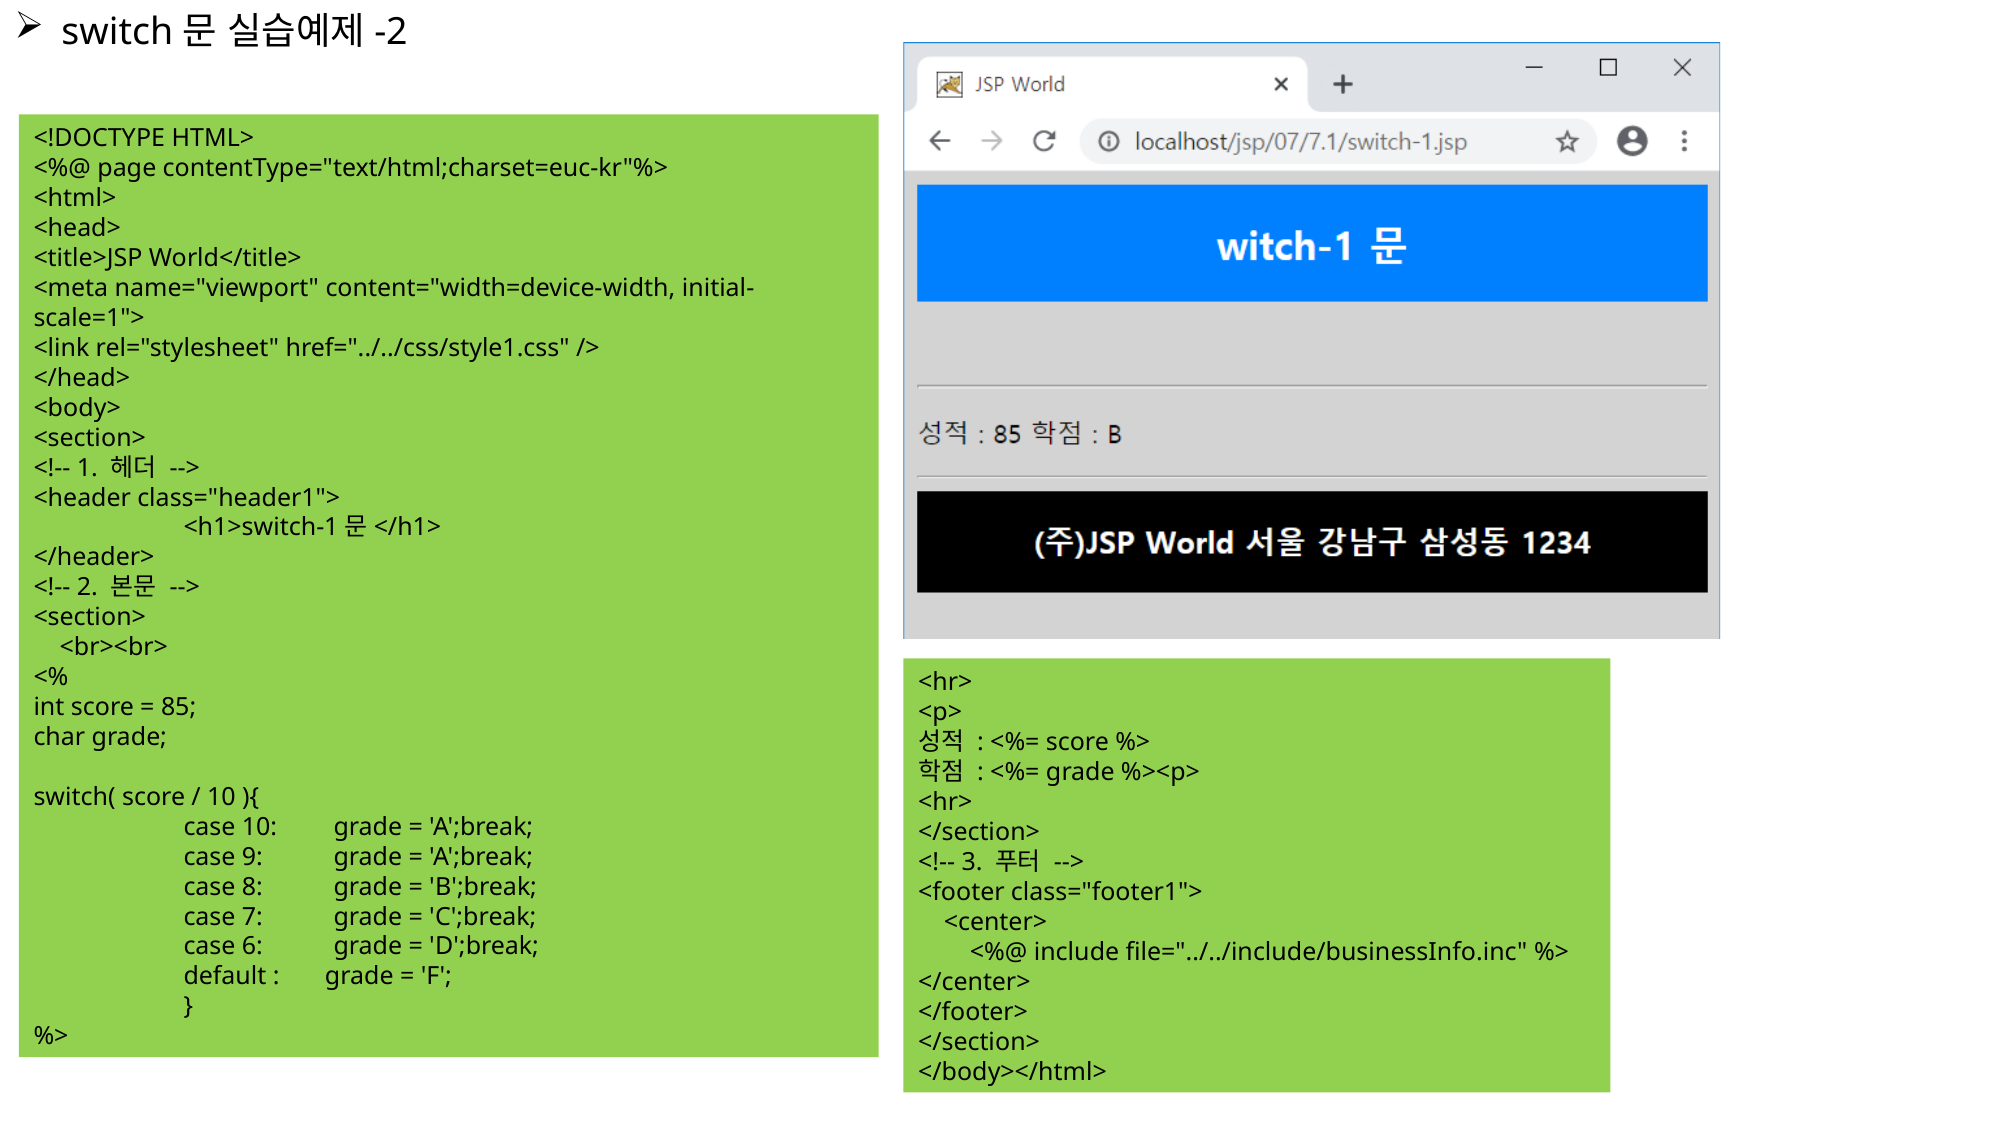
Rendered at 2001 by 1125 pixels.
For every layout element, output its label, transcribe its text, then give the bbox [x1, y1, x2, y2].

picture [903, 42, 1721, 639]
text_box <hr> <p> 성적 : <%= score %> 학점 : <%= grade %><p> <hr> </section> <!-- 3. 푸터 --> <footer class="footer1"> <center> <%@ include file="../../include/businessInfo.inc" %> </center> </footer> </section> </body></html> [903, 658, 1611, 1093]
text_box <!DOCTYPE HTML> <%@ page contentType="text/html;charset=euc-kr"%> <html> <head> <title>JSP World</title> <meta name="viewport" content="width=device-width, initial-scale=1"> <link rel="stylesheet" href="../../css/style1.css" /> </head> <body> <section> <!-- 1. 헤더 --> <header class="header1"> <h1>switch-1문</h1> </header> <!-- 2. 본문 --> <section> <br><br> <% int score = 85; char grade; switch( score / 10 ){ case 10: grade = 'A';break; case 9: grade = 'A';break; case 8: grade = 'B';break; case 7: grade = 'C';break; case 6: grade = 'D';break; default : grade = 'F'; } %> [18, 114, 879, 1058]
text_box switch문 실습예제-2 [0, 0, 423, 60]
